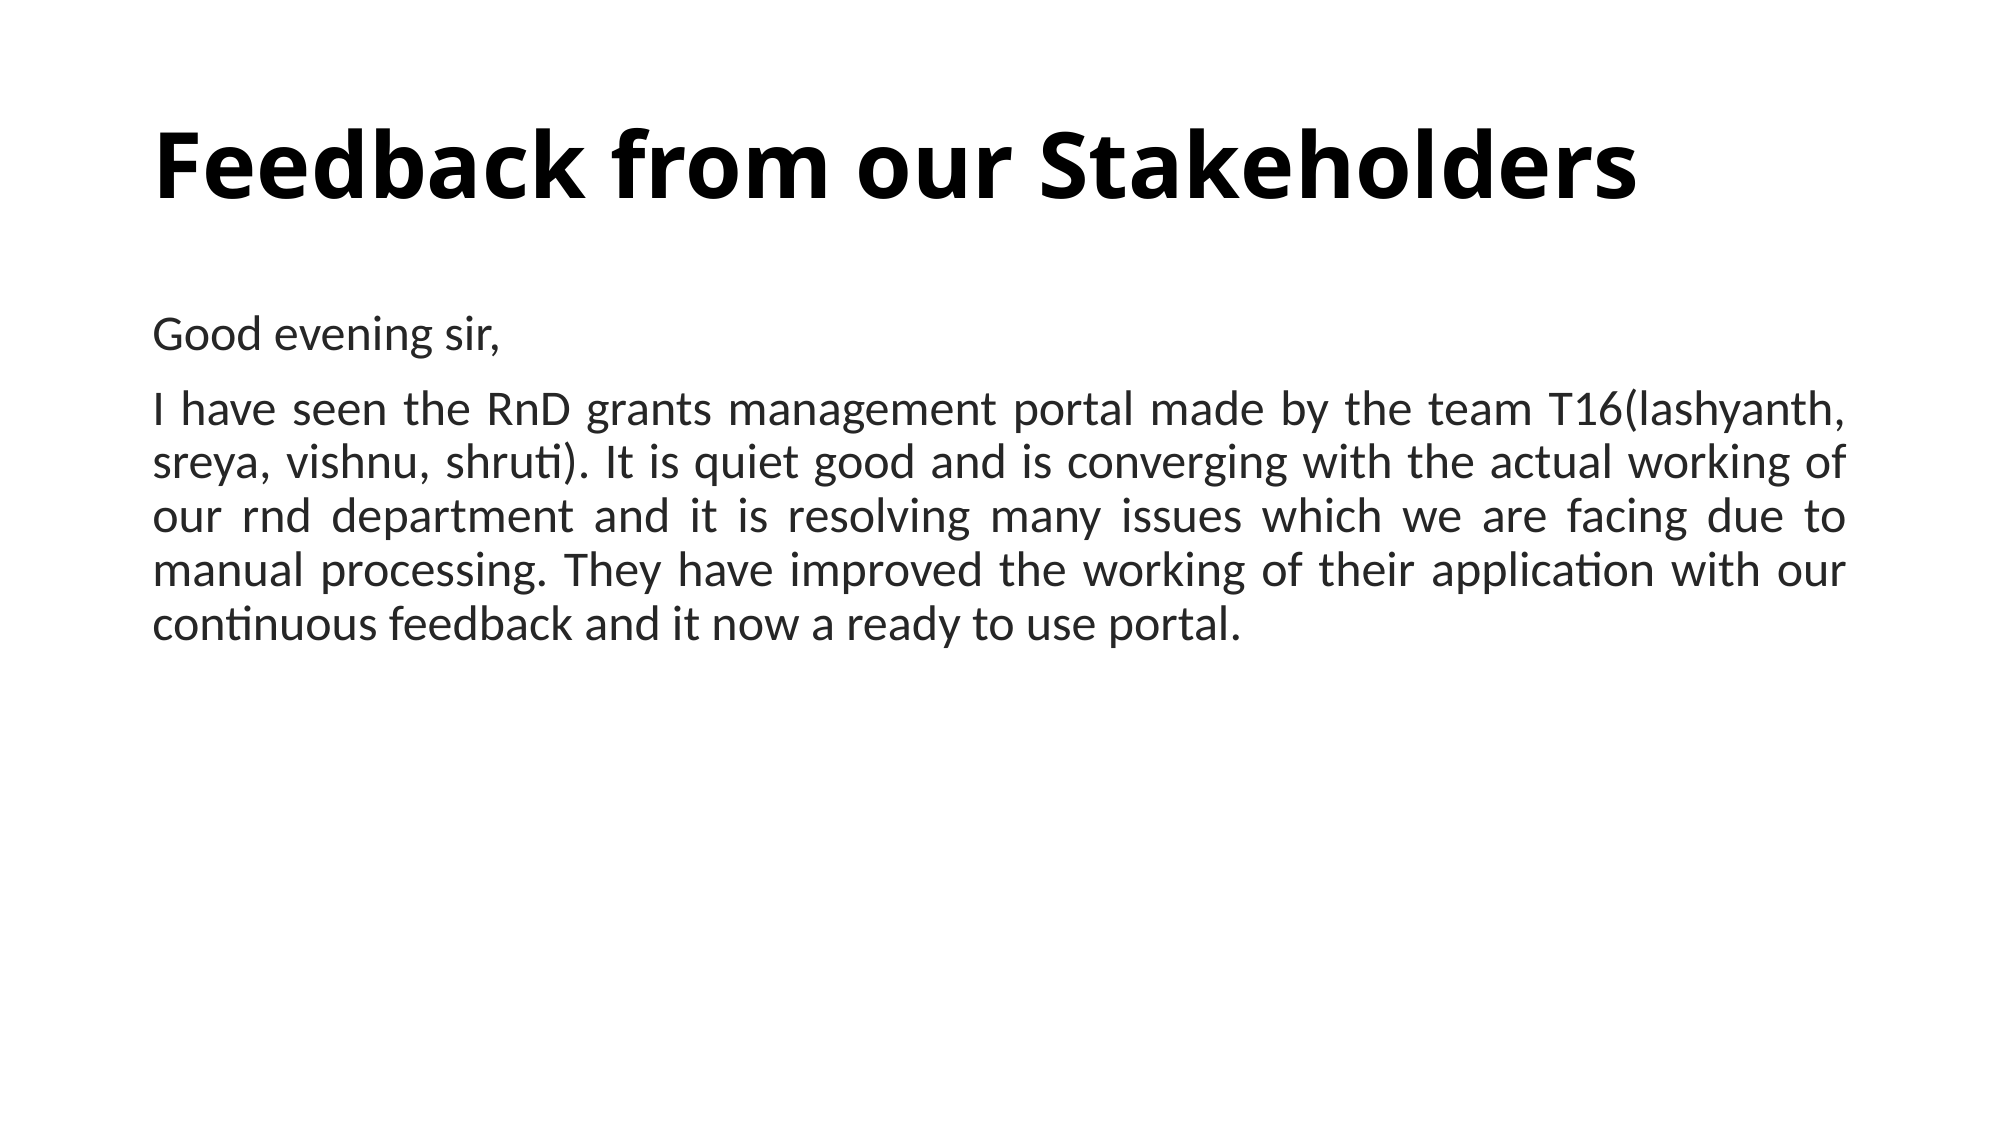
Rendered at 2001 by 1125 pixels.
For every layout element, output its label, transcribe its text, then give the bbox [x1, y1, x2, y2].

title Feedback from our Stakeholders [137, 59, 1863, 278]
list Good evening sir, I have seen the RnD grants management portal made by the team T16(lashyanth, sreya, vishnu, shruti). It is quiet good and is converging with the actual working of our rnd department and it is resolving many issues which we are facing due to manual processing. They have improved the working of their application with our continuous feedback and it now a ready to use portal. [137, 299, 1863, 1014]
